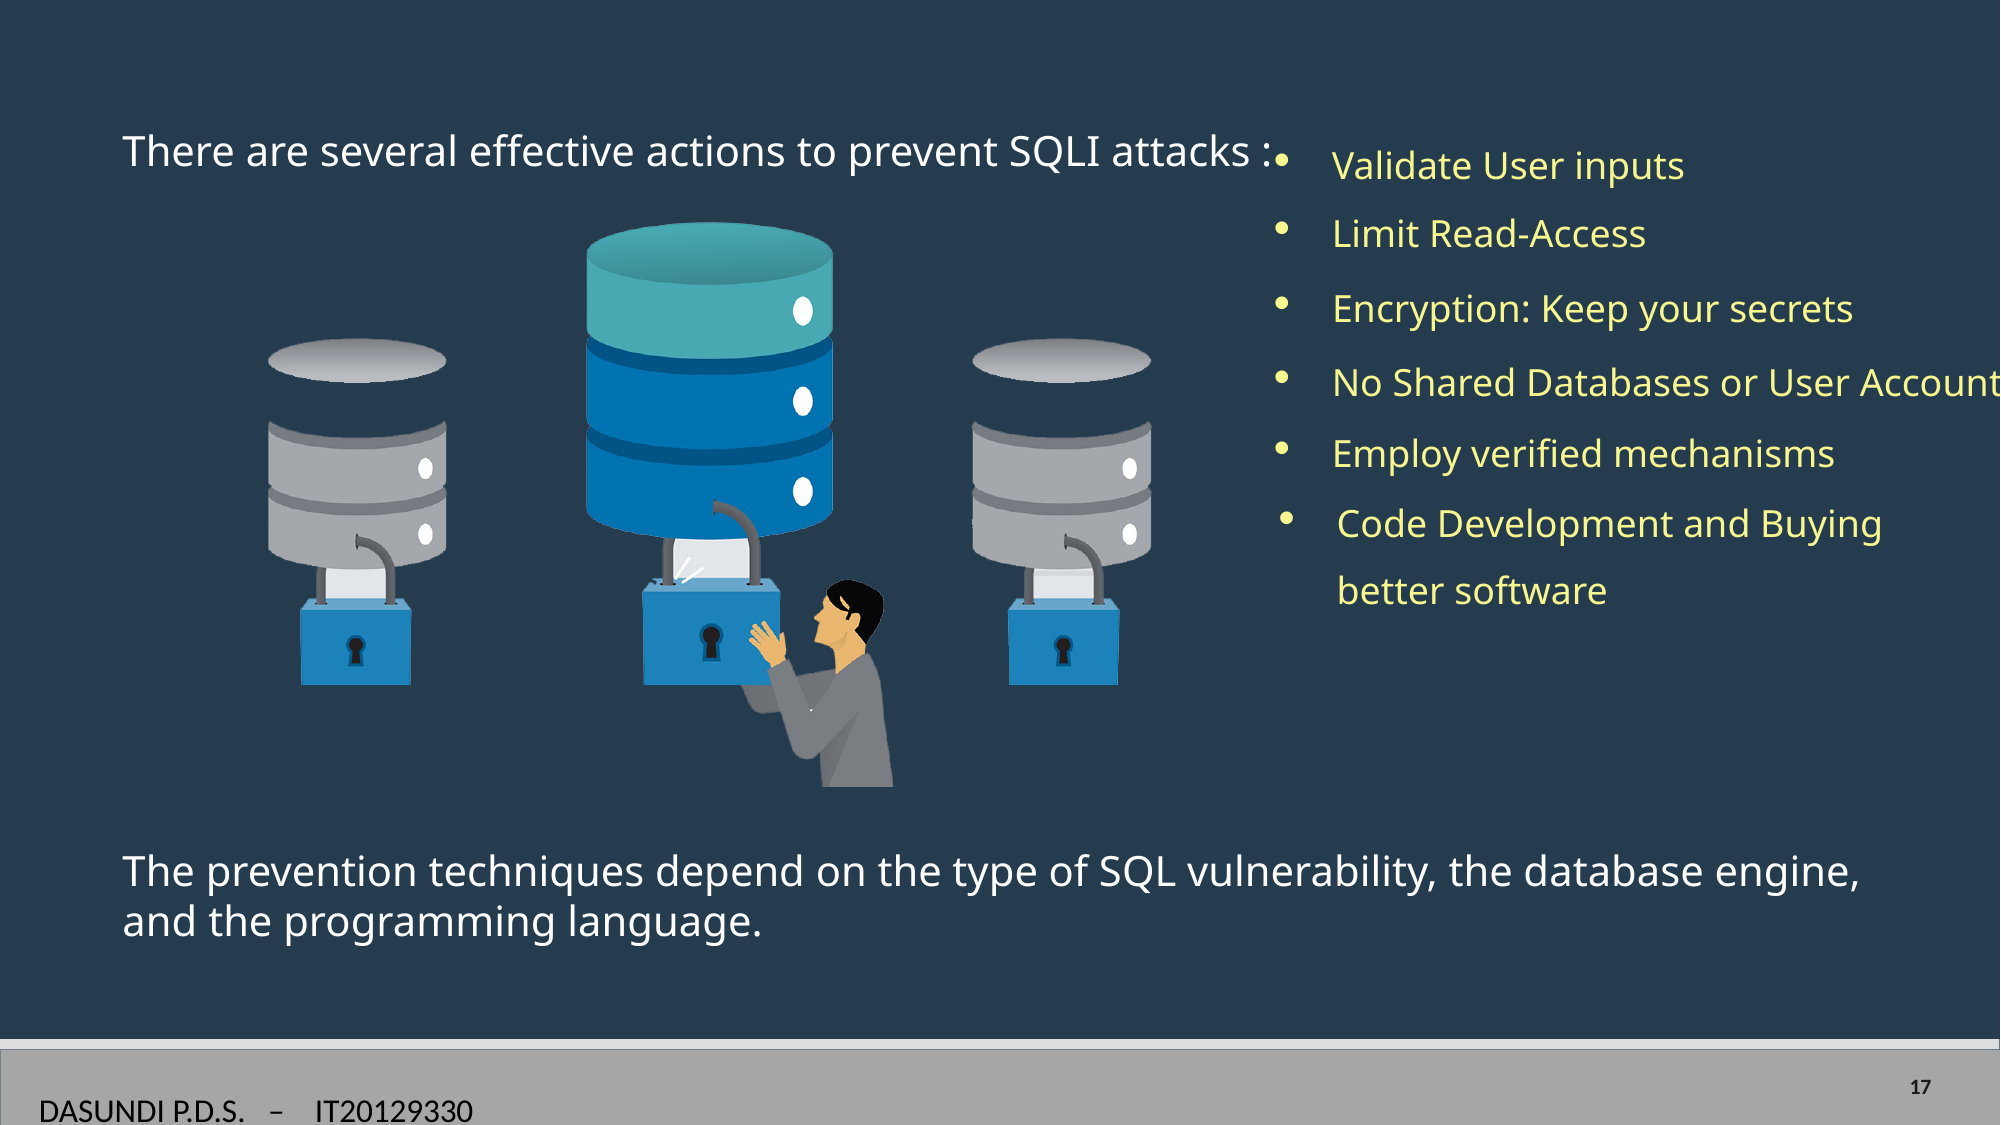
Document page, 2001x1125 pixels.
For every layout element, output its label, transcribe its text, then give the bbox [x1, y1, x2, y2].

text_box Limit Read-Access [1260, 180, 1787, 255]
text_box Encryption: Keep your secrets [1260, 255, 1873, 329]
text_box Employ verified mechanisms [1260, 399, 1972, 482]
picture [190, 203, 1227, 788]
text_box Code Development and Buying better software [1265, 469, 1947, 620]
text_box The prevention techniques depend on the type of SQL vulnerability, the database engine, and the programming language. [107, 837, 1888, 953]
text_box There are several effective actions to prevent SQLI attacks : [107, 117, 1260, 183]
text_box Validate User inputs [1260, 112, 1855, 195]
text_box No Shared Databases or User Accounts [1260, 329, 2000, 412]
text_box DASUNDI P.D.S. – IT20129330 [24, 1001, 592, 1125]
text_box 17 [1731, 1055, 1947, 1116]
